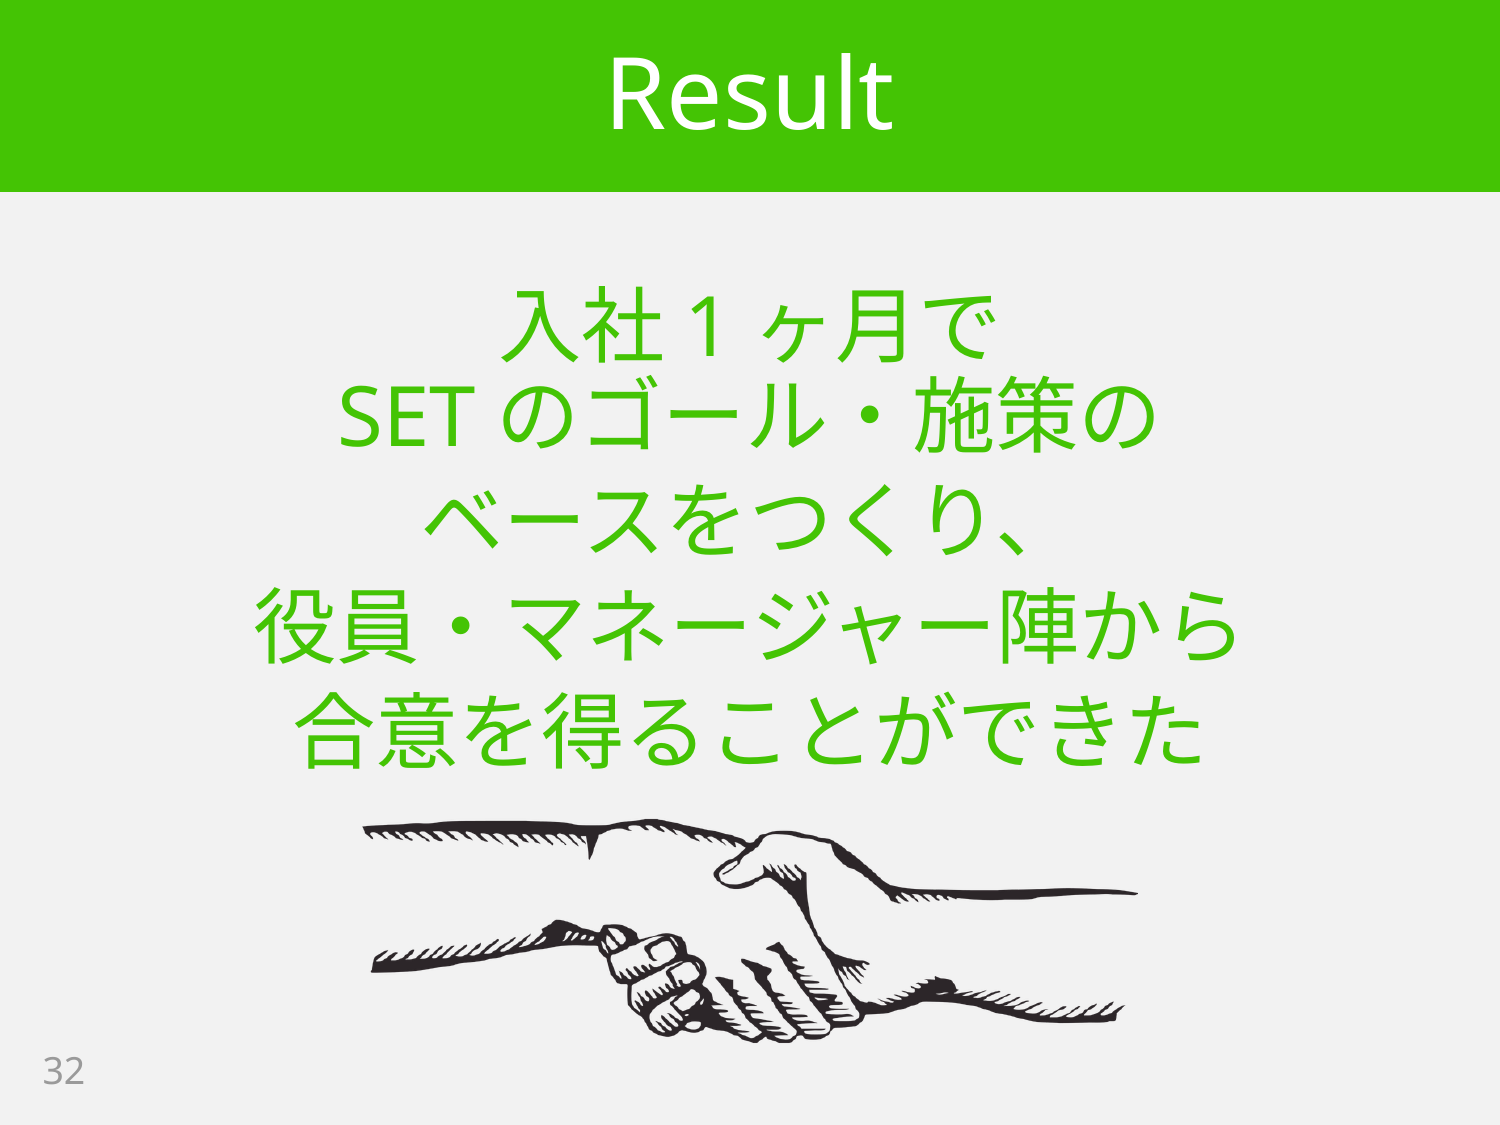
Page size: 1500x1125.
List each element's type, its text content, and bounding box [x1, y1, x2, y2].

list 入社1ヶ月で SETのゴール・施策の ベースをつくり、 役員・マネージャー陣から 合意を得ることができた [103, 277, 1397, 1000]
title Result [0, 53, 1500, 140]
slide_number 32 [27, 1042, 146, 1102]
picture [361, 736, 1139, 1125]
